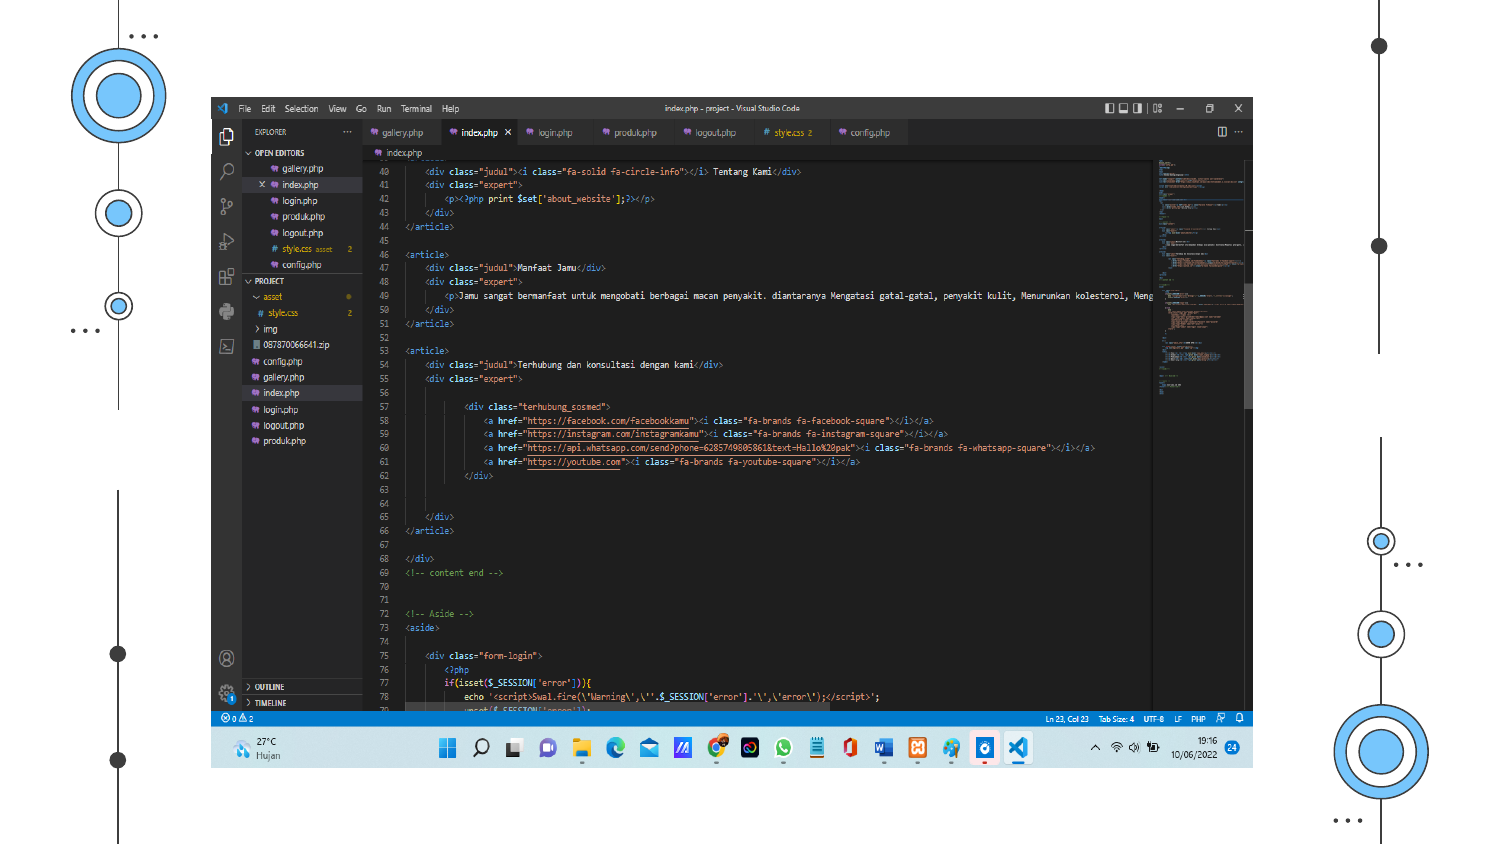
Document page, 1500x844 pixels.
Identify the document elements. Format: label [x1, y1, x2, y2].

picture [211, 96, 1254, 768]
